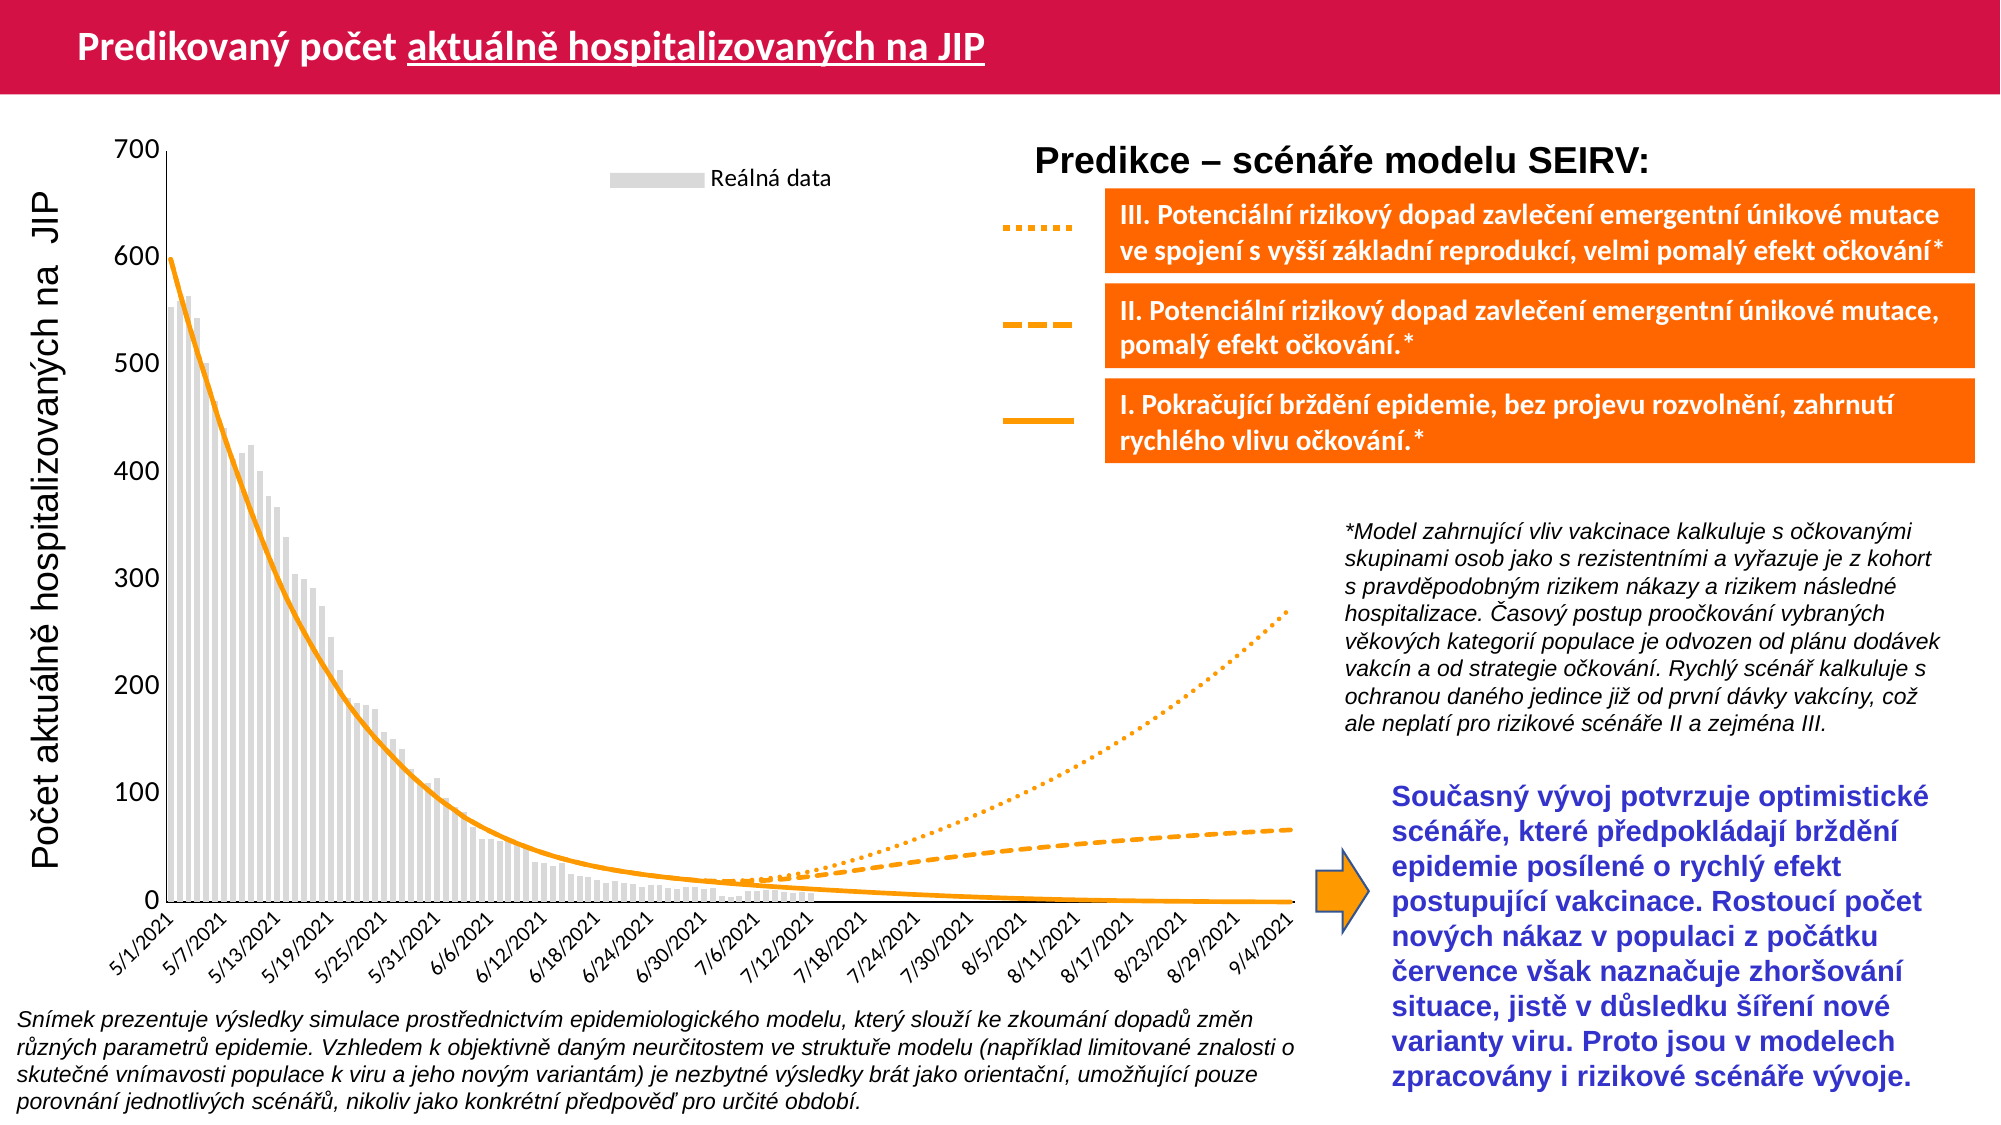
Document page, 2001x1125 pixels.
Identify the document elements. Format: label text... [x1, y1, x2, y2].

text_box II. Potenciální rizikový dopad zavlečení emergentní únikové mutace, pomalý efekt očkování.* [1324, 283, 1975, 369]
text_box Predikce – scénáře modelu SEIRV: [1324, 128, 1666, 188]
text_box Snímek prezentuje výsledky simulace prostřednictvím epidemiologického modelu, který slouží ke zkoumání dopadů změn různých parametrů epidemie. Vzhledem k objektivně daným neurčitostem ve struktuře modelu (například limitované znalosti o skutečné vnímavosti populace k viru a jeho novým variantám) je nezbytné výsledky brát jako orientační, umožňující pouze porovnání jednotlivých scénářů, nikoliv jako konkrétní předpověď pro určité období. [2, 997, 1345, 1122]
text_box *Model zahrnující vliv vakcinace kalkuluje s očkovanými skupinami osob jako s rezistentními a vyřazuje je z kohort s pravděpodobným rizikem nákazy a rizikem následné hospitalizace. Časový postup proočkování vybraných věkových kategorií populace je odvozen od plánu dodávek vakcín a od strategie očkování. Rychlý scénář kalkuluje s ochranou daného jedince již od první dávky vakcíny, což ale neplatí pro rizikové scénáře II a zejména III. [1330, 509, 1958, 744]
text_box I. Pokračující brždění epidemie, bez projevu rozvolnění, zahrnutí rychlého vlivu očkování.* [1324, 378, 1975, 464]
text_box Počet aktuálně hospitalizovaných na JIP [12, 175, 73, 886]
text_box [1324, 846, 1371, 936]
title Predikovaný počet aktuálně hospitalizovaných na JIP [62, 0, 1595, 95]
chart [79, 118, 1324, 1008]
text_box Současný vývoj potvrzuje optimistické scénáře, které předpokládají brždění epidemie posílené o rychlý efekt postupující vakcinace. Rostoucí počet nových nákaz v populaci z počátku července však naznačuje zhoršování situace, jistě v důsledku šíření nové varianty viru. Proto jsou v modelech zpracovány i rizikové scénáře vývoje. [1376, 769, 1998, 1100]
text_box III. Potenciální rizikový dopad zavlečení emergentní únikové mutace ve spojení s vyšší základní reprodukcí, velmi pomalý efekt očkování* [1324, 188, 1975, 274]
